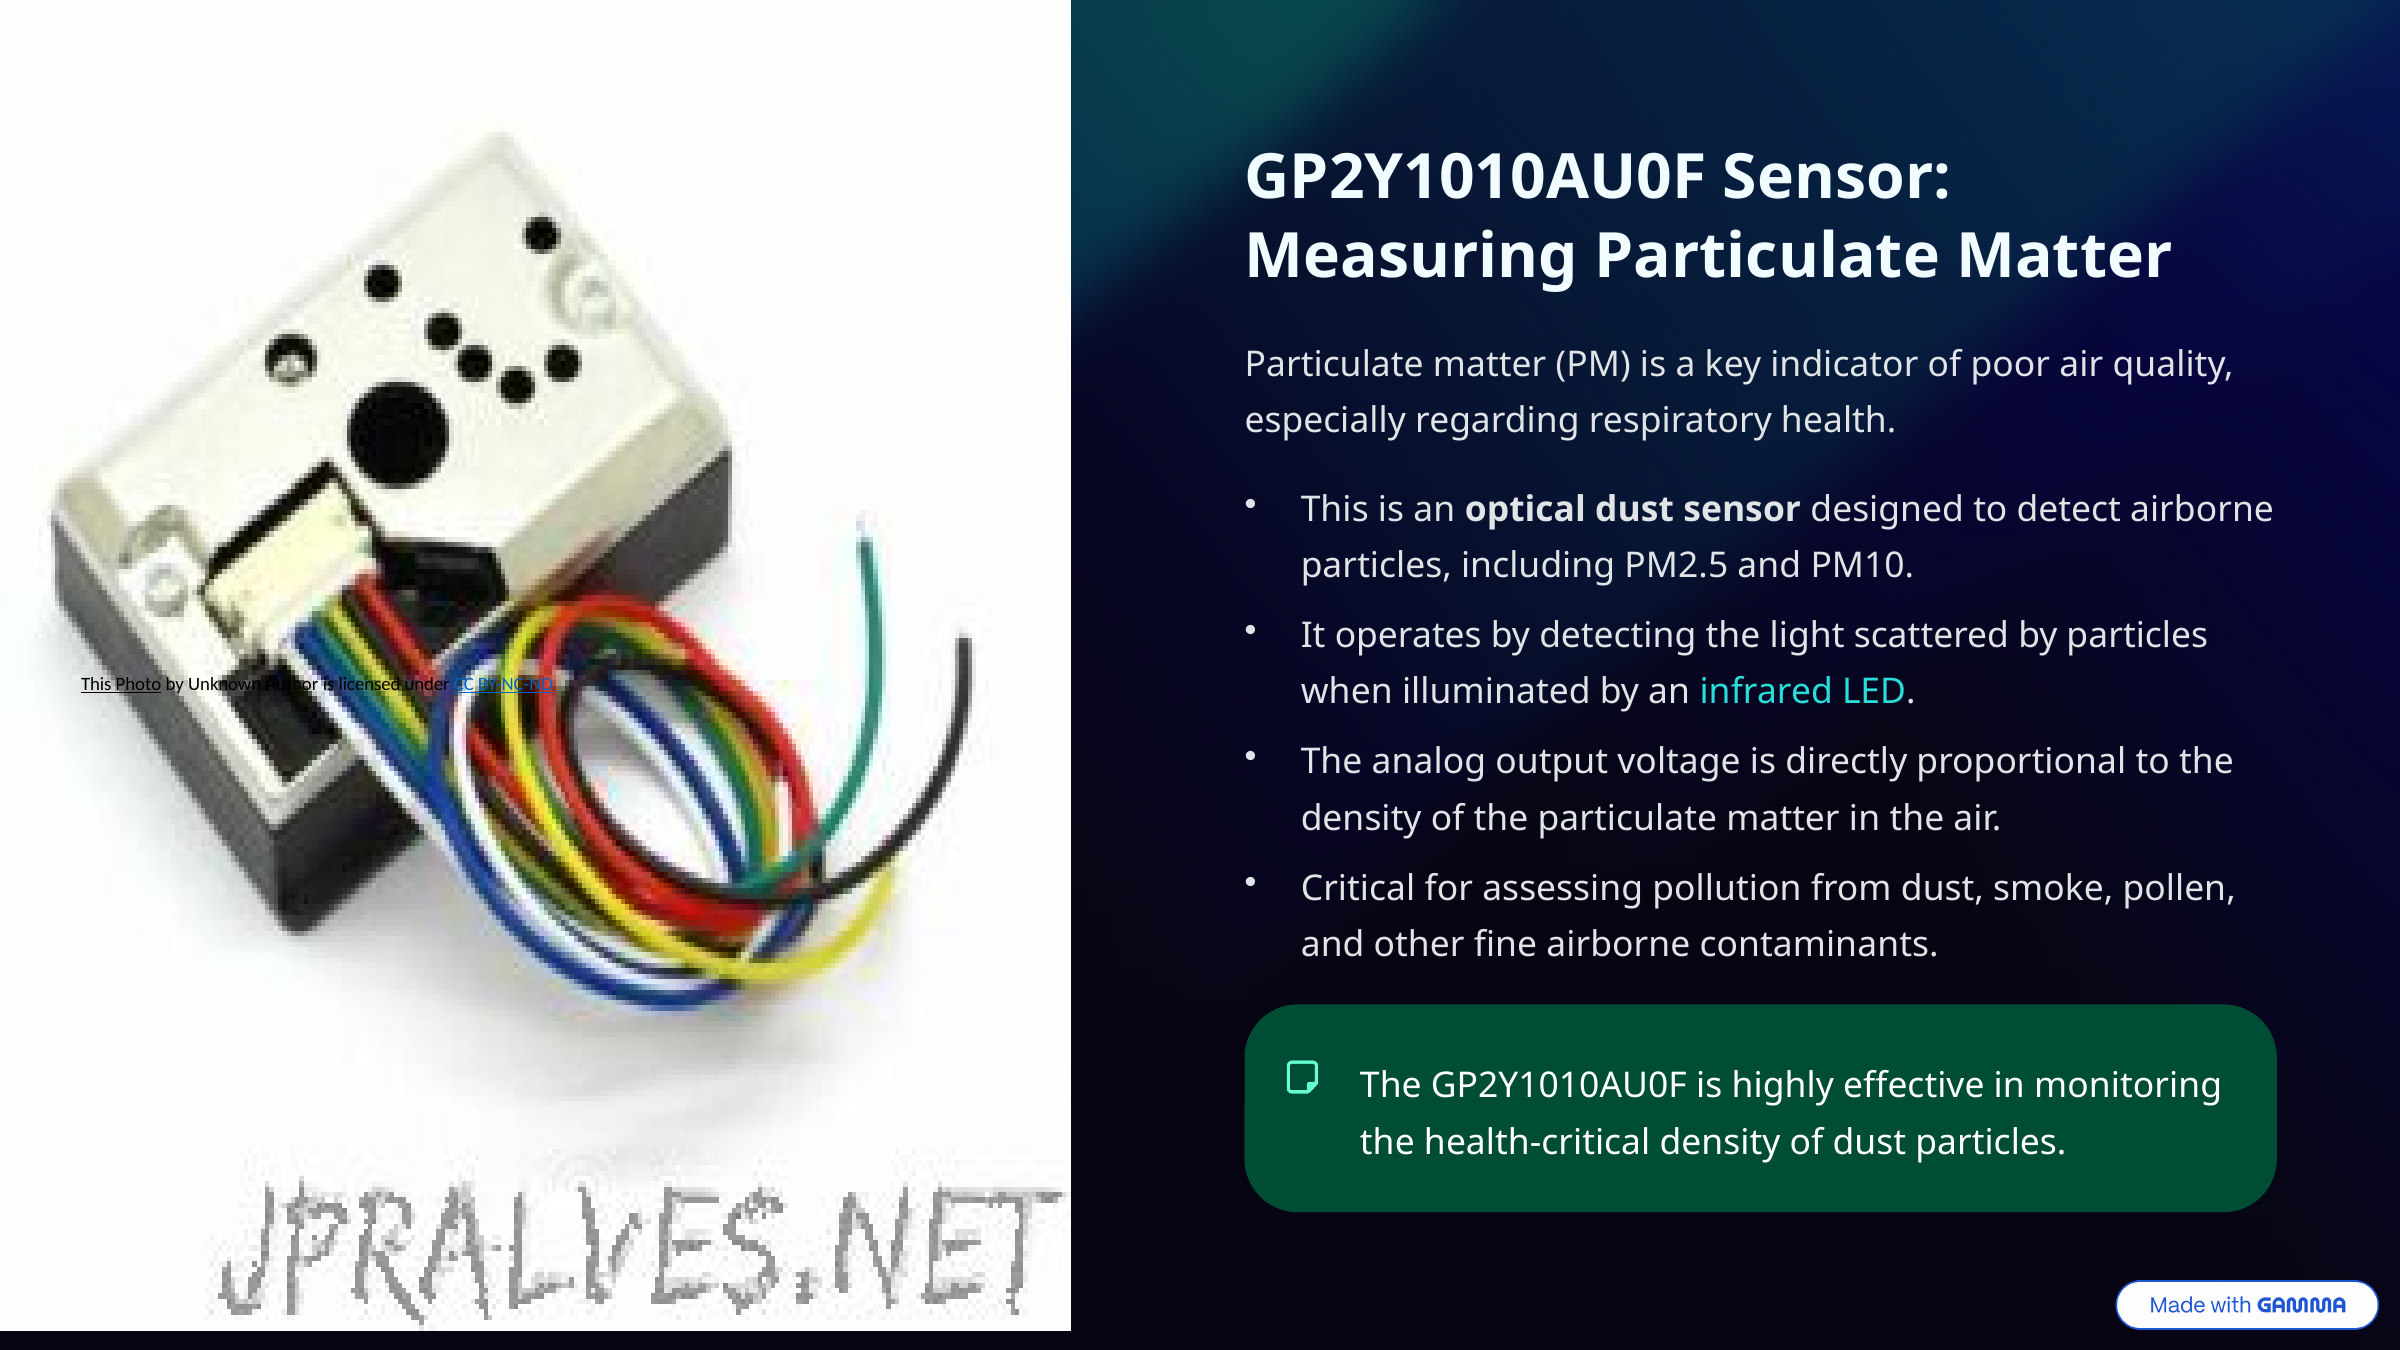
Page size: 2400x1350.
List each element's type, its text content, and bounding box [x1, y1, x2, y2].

text_box GP2Y1010AU0F Sensor: Measuring Particulate Matter [1244, 133, 2277, 292]
text_box The analog output voltage is directly proportional to the density of the particulate matter in the air. [1244, 724, 2277, 839]
picture [0, 0, 1071, 1331]
text_box It operates by detecting the light scattered by particles when illuminated by an infrared LED. [1244, 598, 2277, 713]
text_box Particulate matter (PM) is a key indicator of poor air quality, especially regarding respiratory health. [1244, 326, 2277, 441]
text_box The GP2Y1010AU0F is highly effective in monitoring the health-critical density of dust particles. [1360, 1048, 2242, 1163]
picture [2106, 1271, 2389, 1339]
text_box [1244, 1004, 2277, 1213]
picture [1280, 1058, 1325, 1095]
text_box Critical for assessing pollution from dust, smoke, pollen, and other fine airborne contaminants. [1244, 850, 2277, 965]
text_box This is an optical dust sensor designed to detect airborne particles, including PM2.5 and PM10. [1244, 472, 2277, 587]
